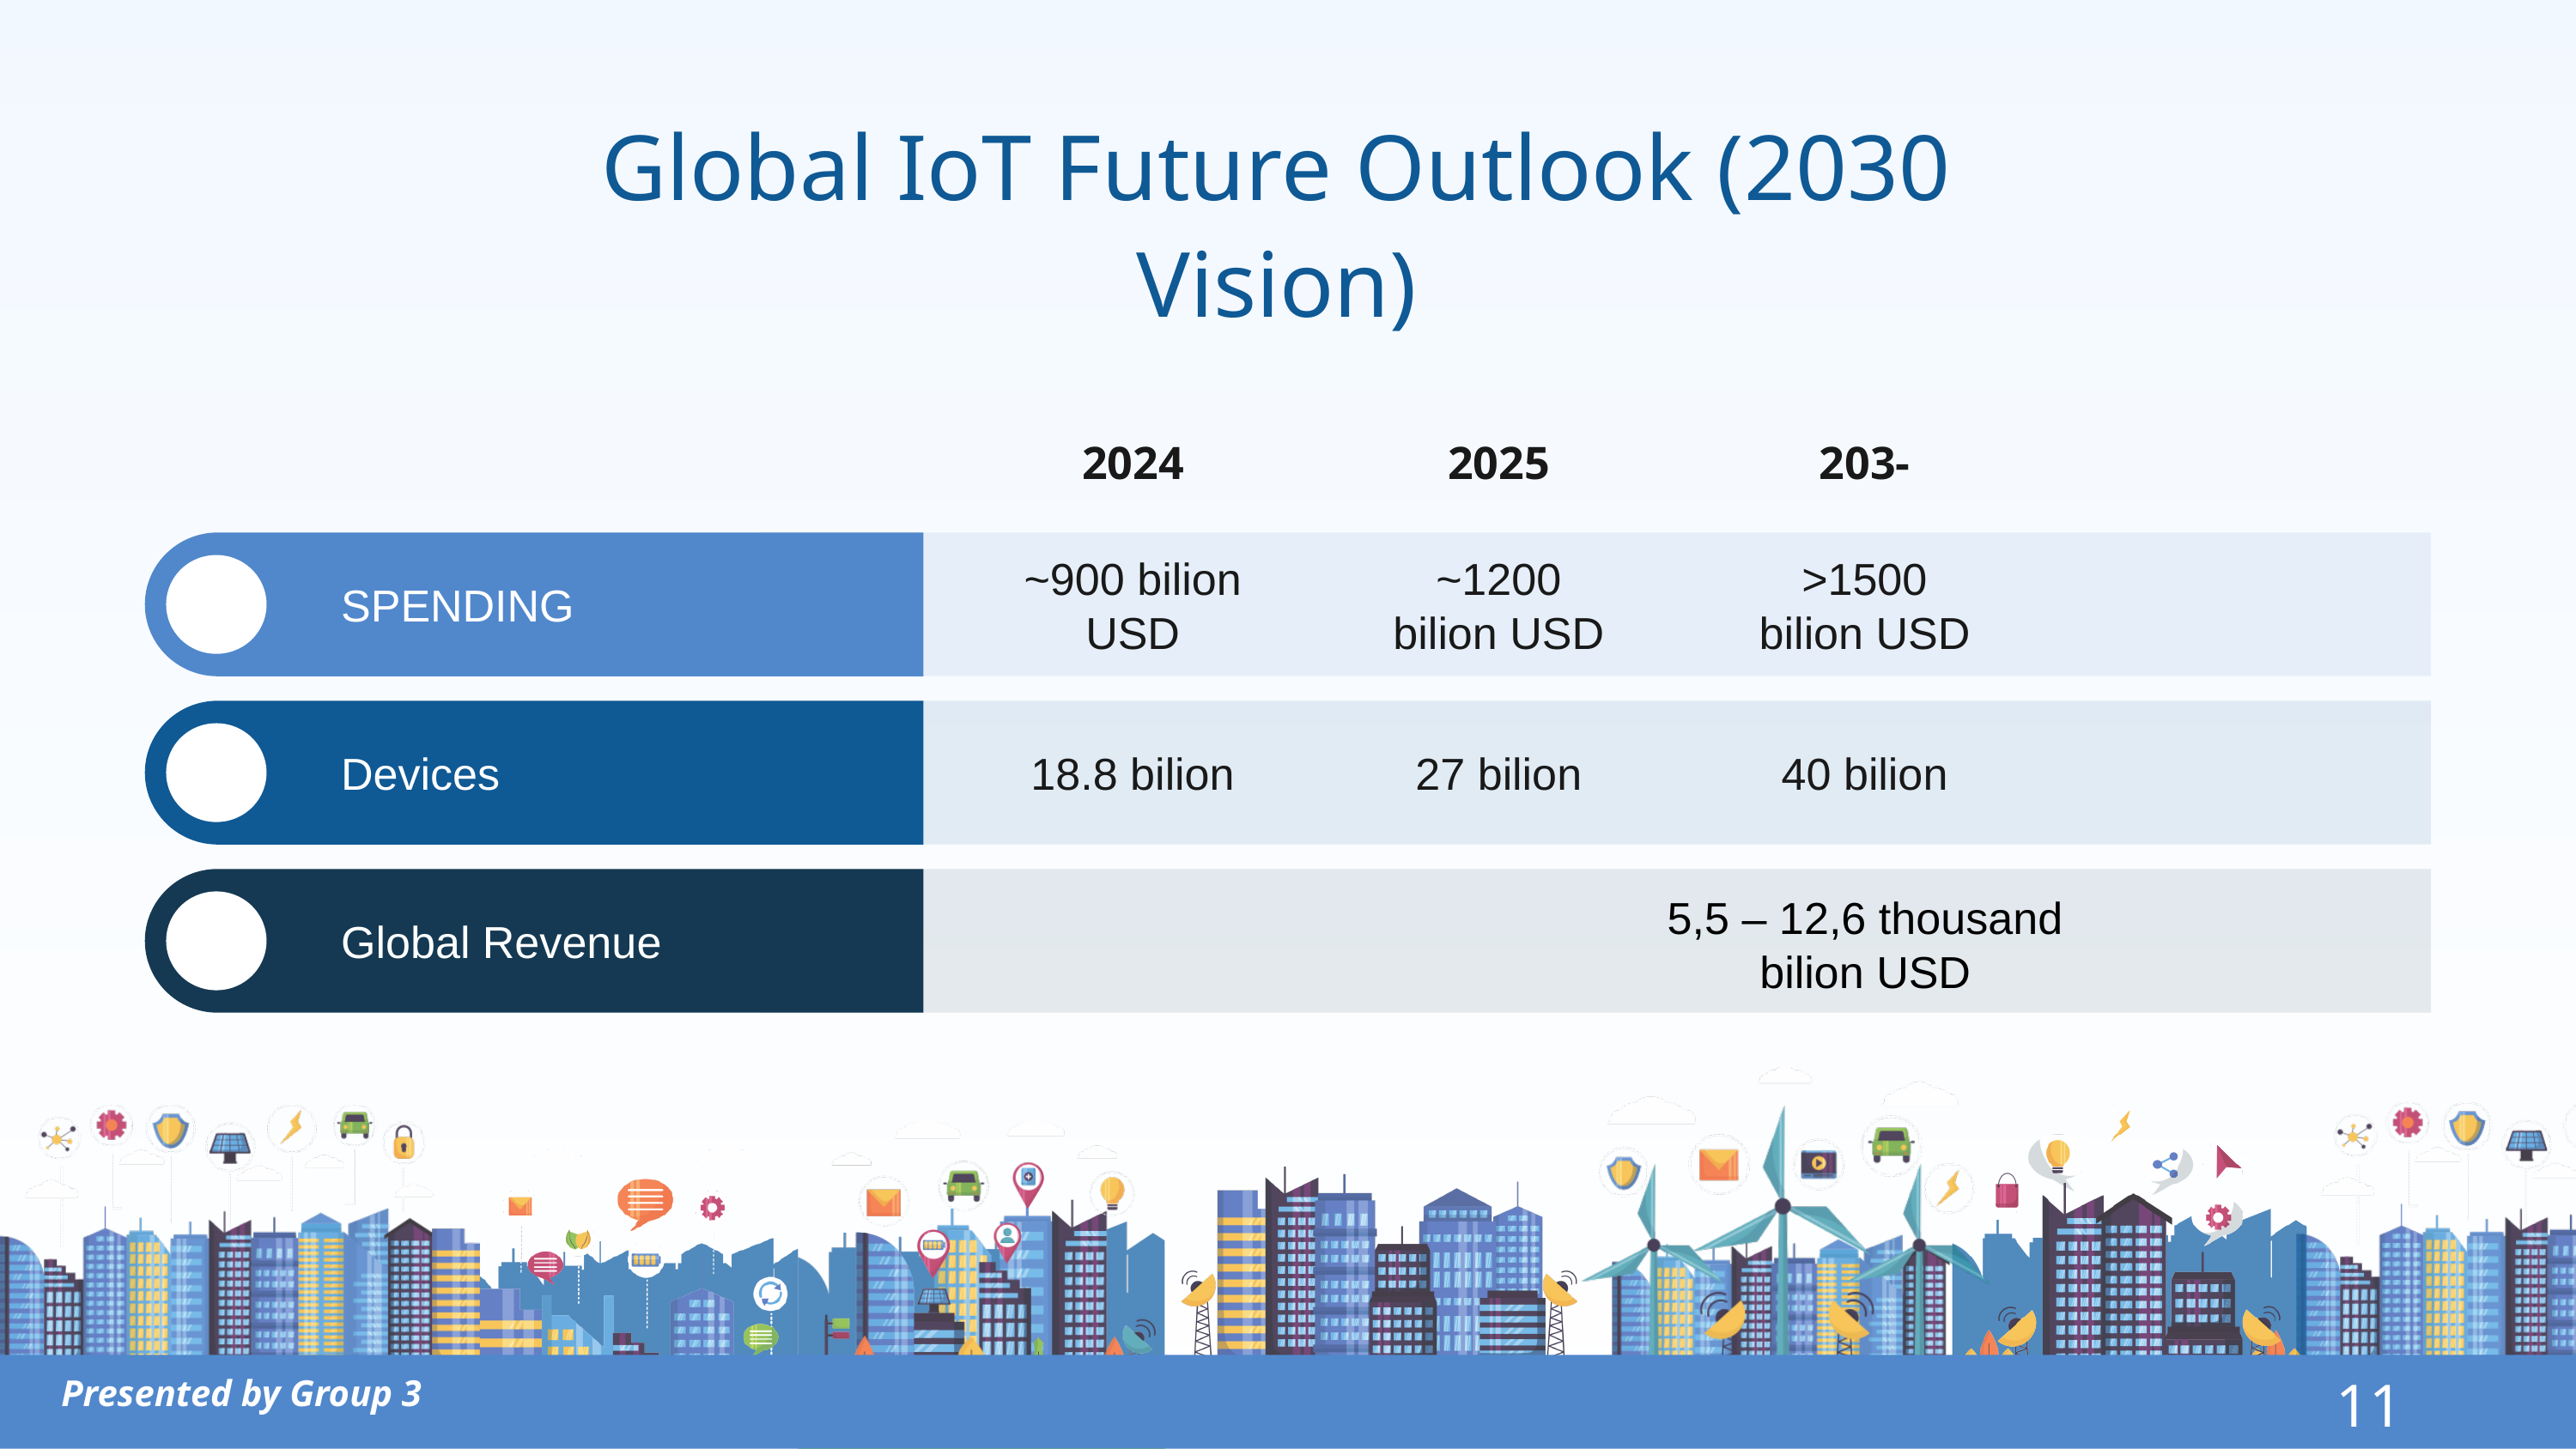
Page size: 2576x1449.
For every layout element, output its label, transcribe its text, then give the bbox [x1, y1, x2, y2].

text_box Global IoT Future Outlook (2030 Vision) [563, 101, 1990, 336]
text_box [1990, 1104, 2307, 1351]
text_box [1165, 1167, 1581, 1351]
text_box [144, 435, 2432, 1013]
text_box [0, 1104, 480, 1351]
text_box [798, 1118, 1165, 1351]
text_box [1581, 1066, 1990, 1351]
text_box [2296, 1101, 2576, 1351]
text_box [0, 1355, 2576, 1449]
text_box [479, 1144, 798, 1351]
